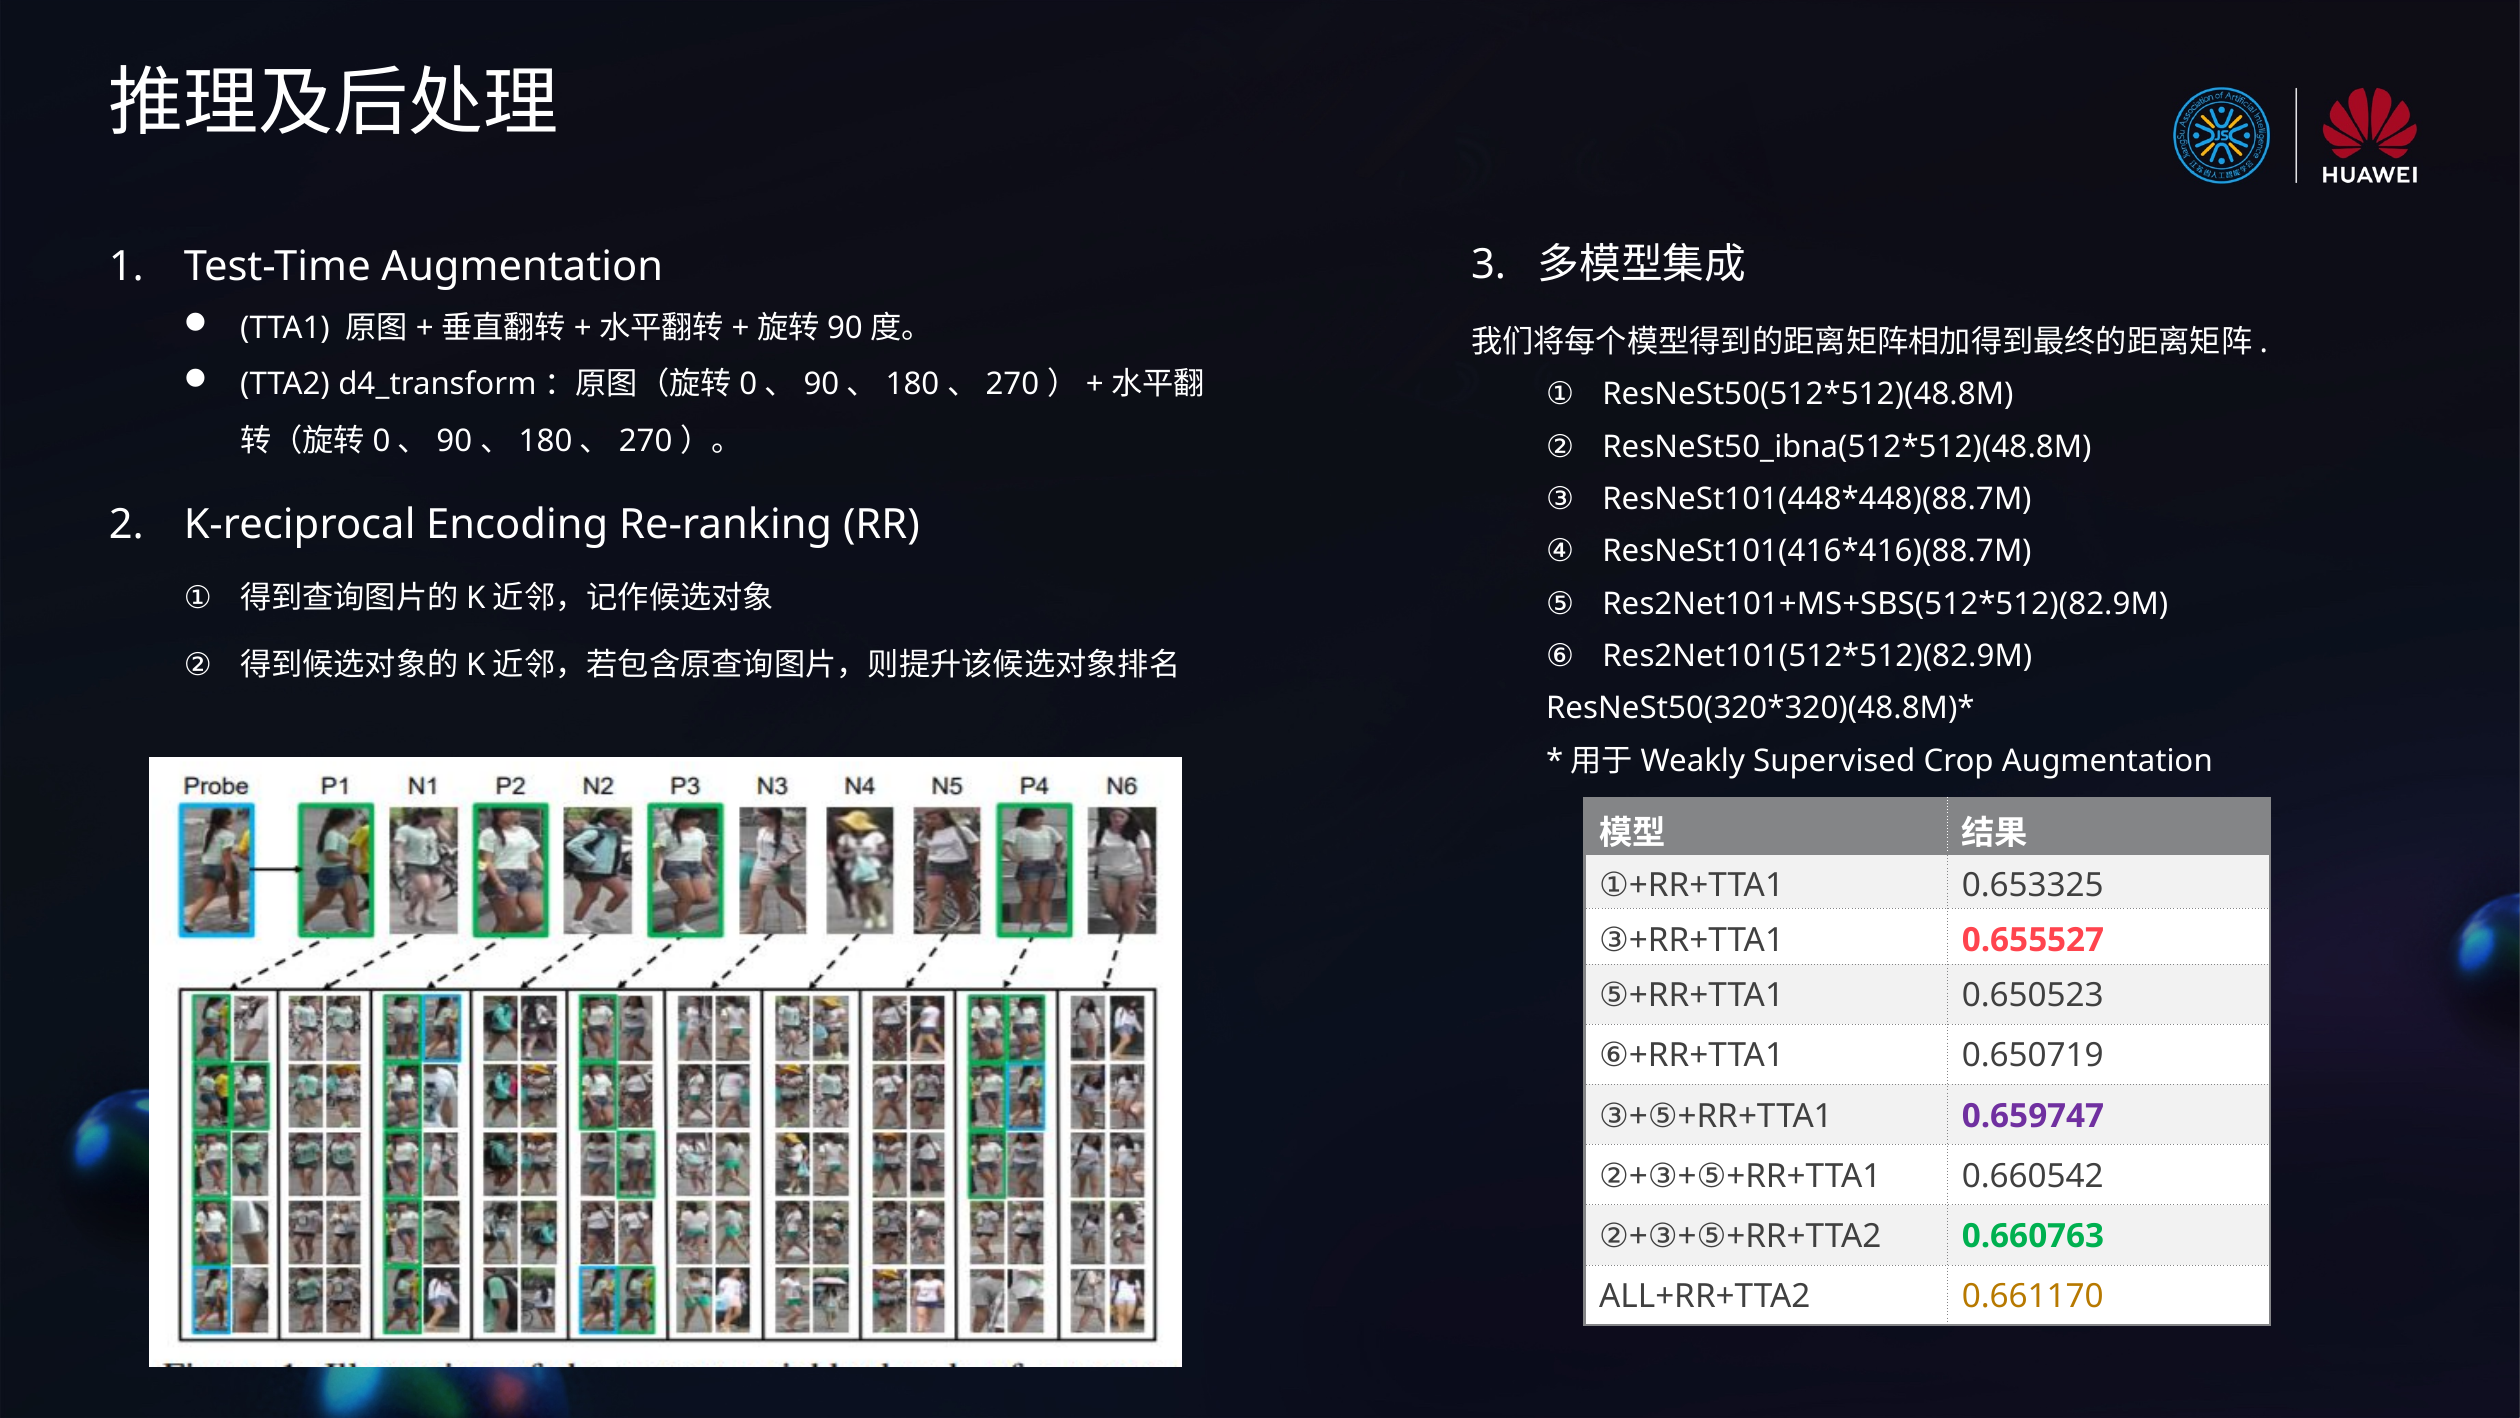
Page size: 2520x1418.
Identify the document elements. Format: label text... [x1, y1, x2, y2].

table_cell ⑥+RR+TTA1 [1586, 1024, 1947, 1084]
table_cell ③+RR+TTA1 [1586, 908, 1947, 964]
table_cell 0.660542 [1947, 1144, 2269, 1205]
table_cell ALL+RR+TTA2 [1586, 1265, 1947, 1324]
table_cell ②+③+⑤+RR+TTA2 [1586, 1205, 1947, 1265]
table_cell 0.653325 [1947, 855, 2269, 908]
table_cell 0.655527 [1947, 908, 2269, 964]
table_cell 0.650719 [1947, 1024, 2269, 1084]
table_cell 0.650523 [1947, 964, 2269, 1024]
text_box 推理及后处理 [93, 45, 1819, 145]
table_cell ⑤+RR+TTA1 [1586, 964, 1947, 1024]
table_cell 0.659747 [1947, 1084, 2269, 1144]
table_cell ①+RR+TTA1 [1586, 855, 1947, 908]
table_cell ③+⑤+RR+TTA1 [1586, 1084, 1947, 1144]
table_cell 0.661170 [1947, 1265, 2269, 1324]
text_box 3. 多模型集成 我们将每个模型得到的距离矩阵相加得到最终的距离矩阵. ResNeSt50(512*512)(48.8M) ResNeSt50_ibna(512*512)(48.8M) ResNeSt101(448*448)(88.7M) ResNeSt101(416*416)(88.7M) Res2Net101+MS+SBS(512*512)(82.9M) Res2Net101(512*512)(82.9M) ResNeSt50(320*320)(48.8M)* *用于Weakly Supervised Crop Augmentation [1456, 207, 2399, 785]
text_box Test-Time Augmentation (TTA1) 原图+垂直翻转+水平翻转+旋转90度。 (TTA2) d4_transform：原图（旋转0、90、180、270）+水平翻转（旋转0、90、180、270）。 K-reciprocal Encoding Re-ranking (RR) 得到查询图片的K近邻，记作候选对象 得到候选对象的K近邻，若包含原查询图片，则提升该候选对象排名 [93, 191, 1238, 757]
table_cell ②+③+⑤+RR+TTA1 [1586, 1144, 1947, 1205]
picture [0, 0, 2520, 1418]
table_header 模型 [1586, 799, 1947, 852]
table_cell 0.660763 [1947, 1205, 2269, 1265]
table_header 结果 [1947, 799, 2269, 852]
